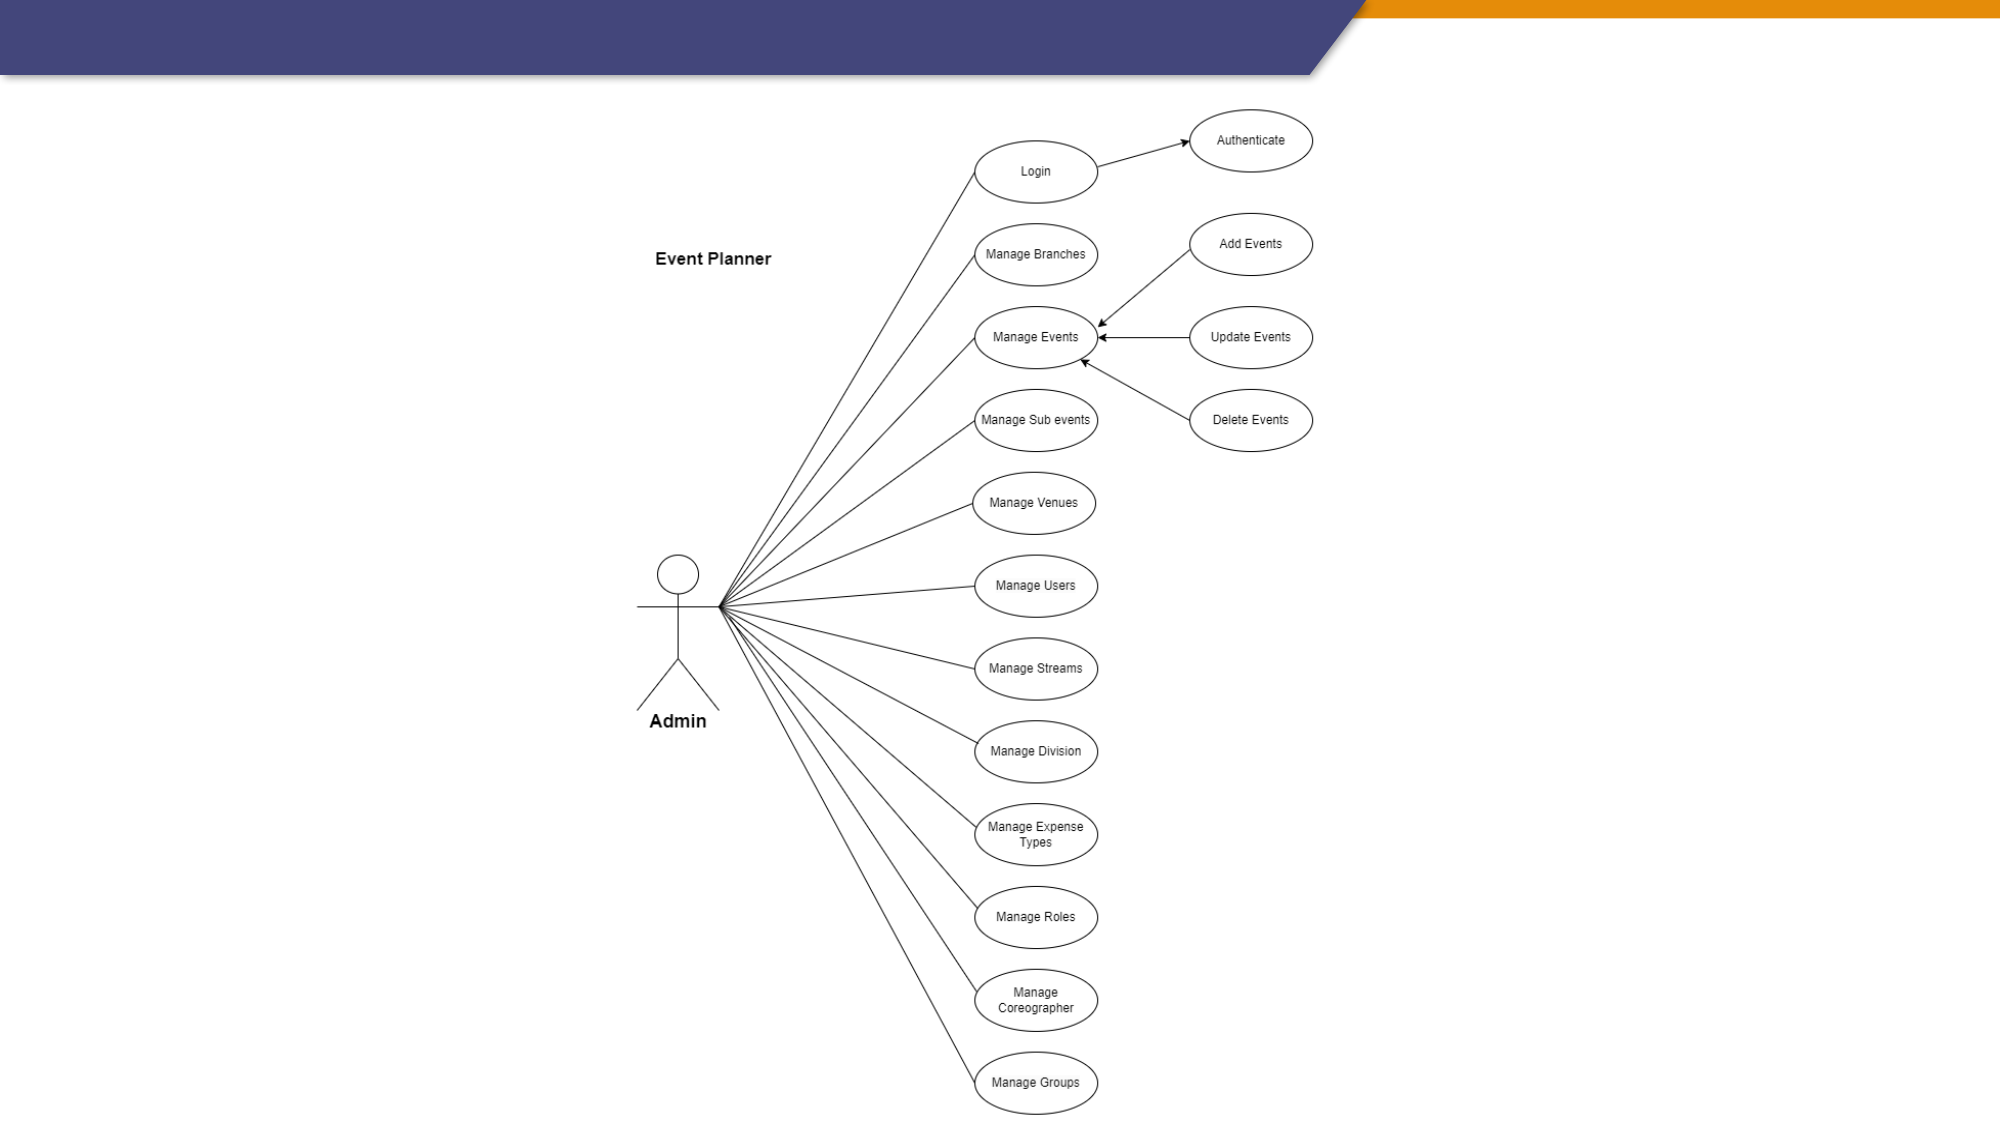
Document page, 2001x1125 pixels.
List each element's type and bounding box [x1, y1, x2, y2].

picture [565, 99, 1435, 1125]
